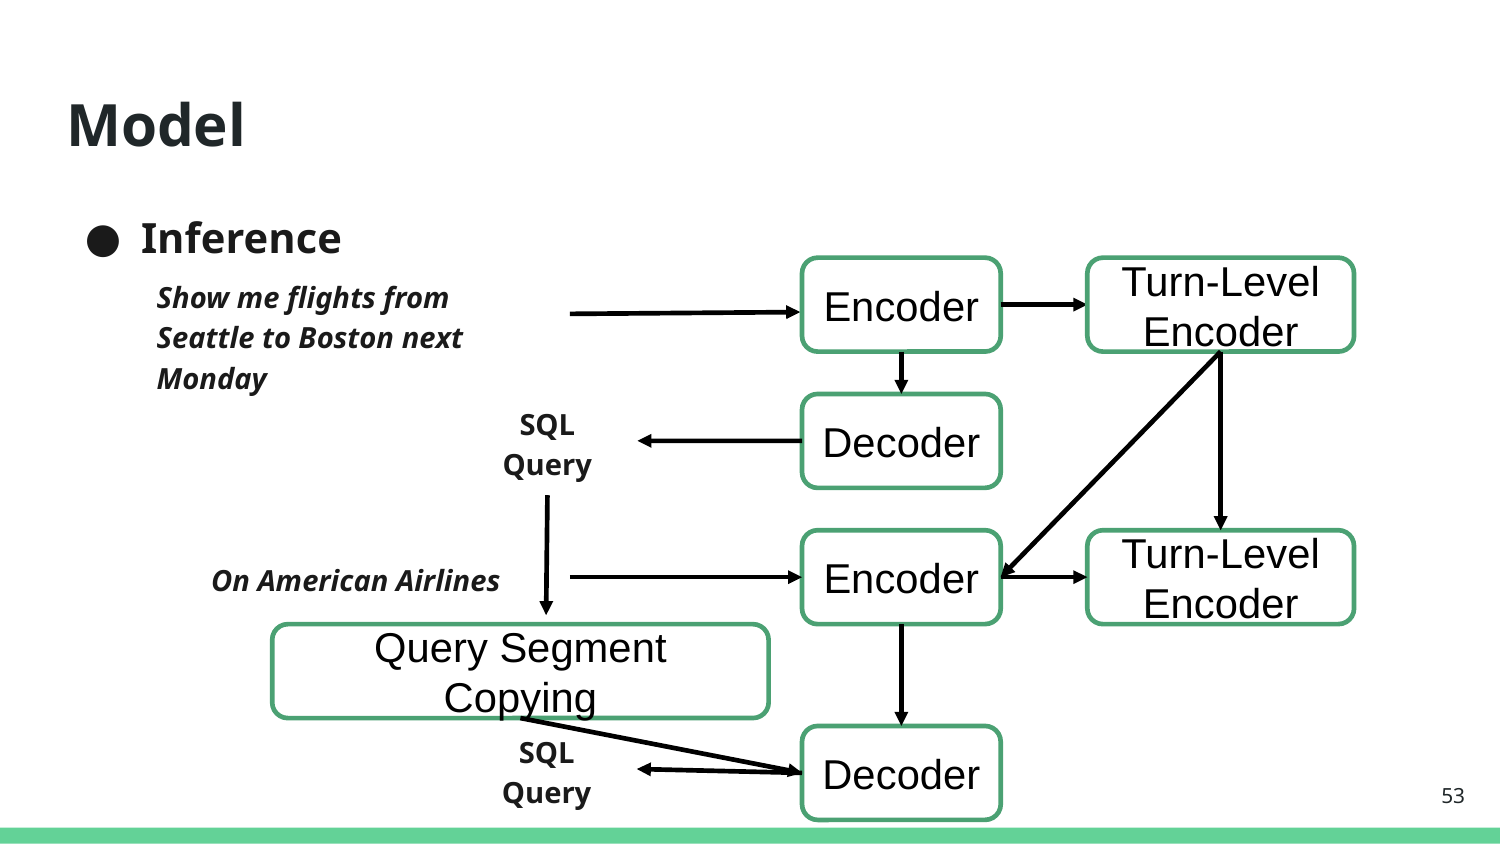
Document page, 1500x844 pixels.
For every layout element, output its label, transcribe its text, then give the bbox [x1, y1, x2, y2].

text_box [1000, 351, 1221, 578]
text_box SQL Query [457, 386, 638, 496]
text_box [636, 768, 803, 774]
text_box Decoder [802, 393, 995, 488]
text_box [569, 311, 801, 315]
title Model [51, 72, 1449, 167]
text_box Turn-Level Encoder [1087, 530, 1355, 625]
slide_number ‹#› [1389, 764, 1480, 830]
text_box Encoder [802, 257, 1001, 352]
text_box Encoder [802, 530, 1001, 625]
list Inference [51, 189, 1449, 750]
text_box On American Airlines [141, 522, 570, 632]
text_box Show me flights from Seattle to Boston next Monday [141, 259, 570, 369]
text_box Decoder [802, 725, 1001, 820]
text_box Query Segment Copying [272, 624, 769, 719]
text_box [520, 717, 803, 774]
text_box SQL Query [456, 714, 637, 824]
text_box Turn-Level Encoder [1087, 257, 1355, 352]
